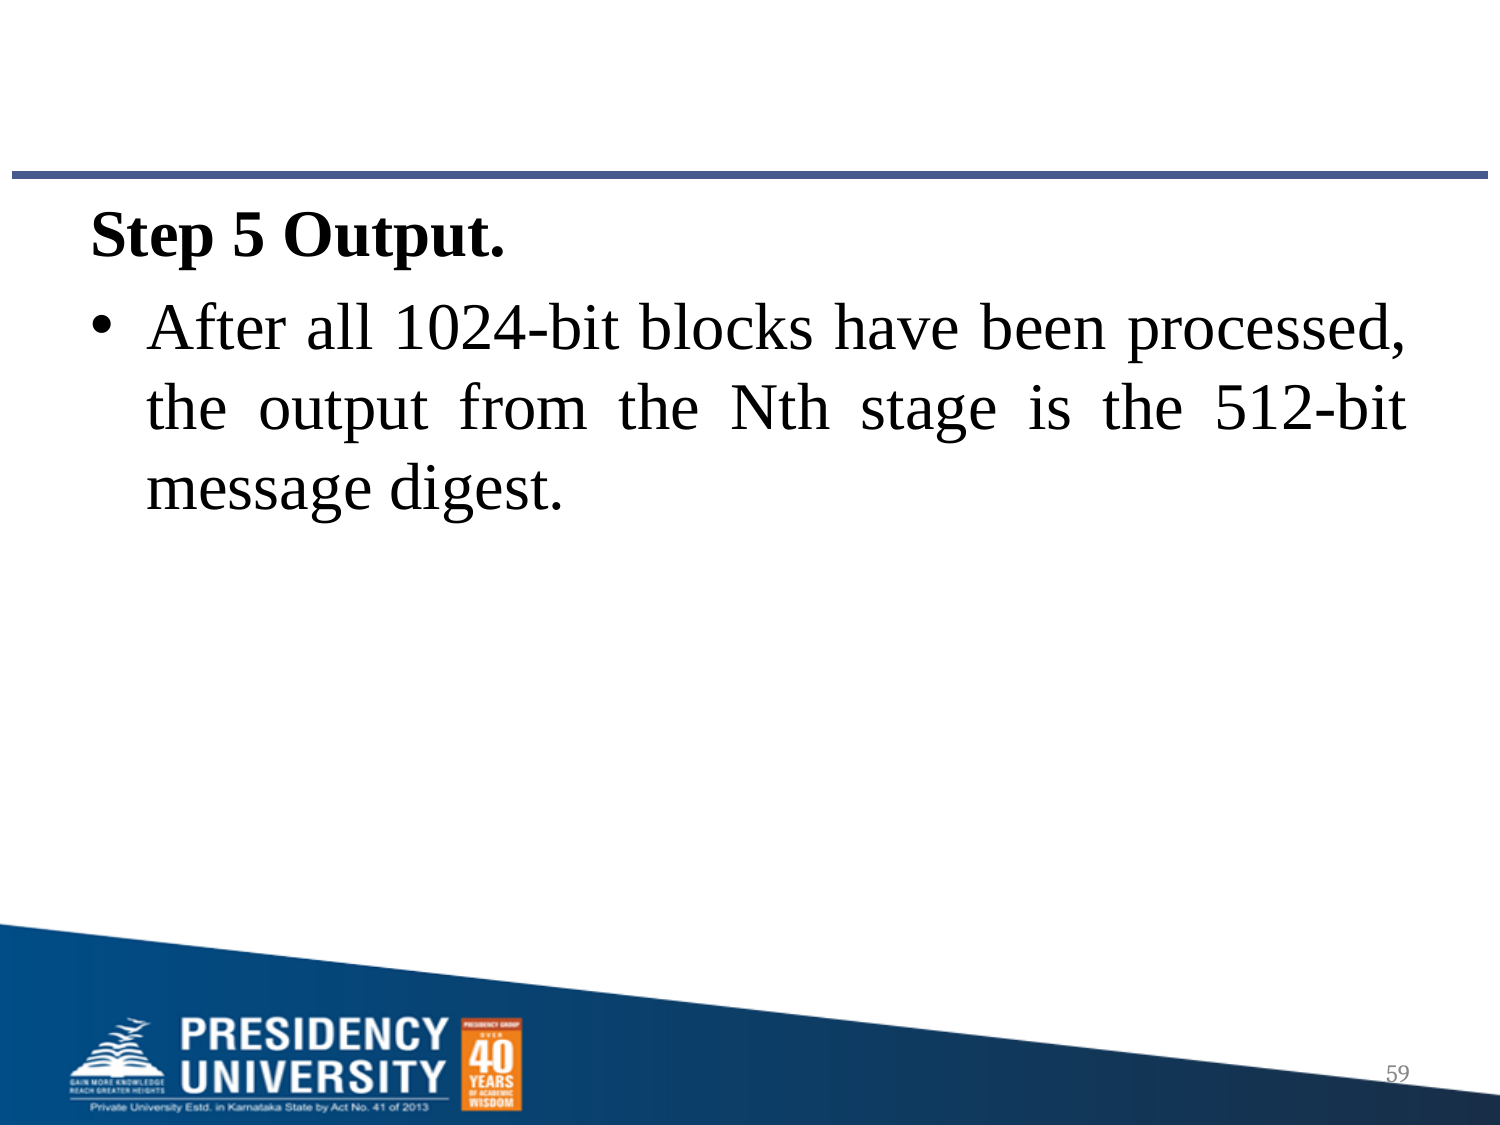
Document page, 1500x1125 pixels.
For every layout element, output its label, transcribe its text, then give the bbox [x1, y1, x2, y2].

slide_number 59 [1074, 1042, 1425, 1103]
picture [0, 921, 1500, 1125]
list Step 5 Output. After all 1024-bit blocks have been processed, the output from the Nth stage is the 512-bit message digest. [75, 182, 1425, 950]
